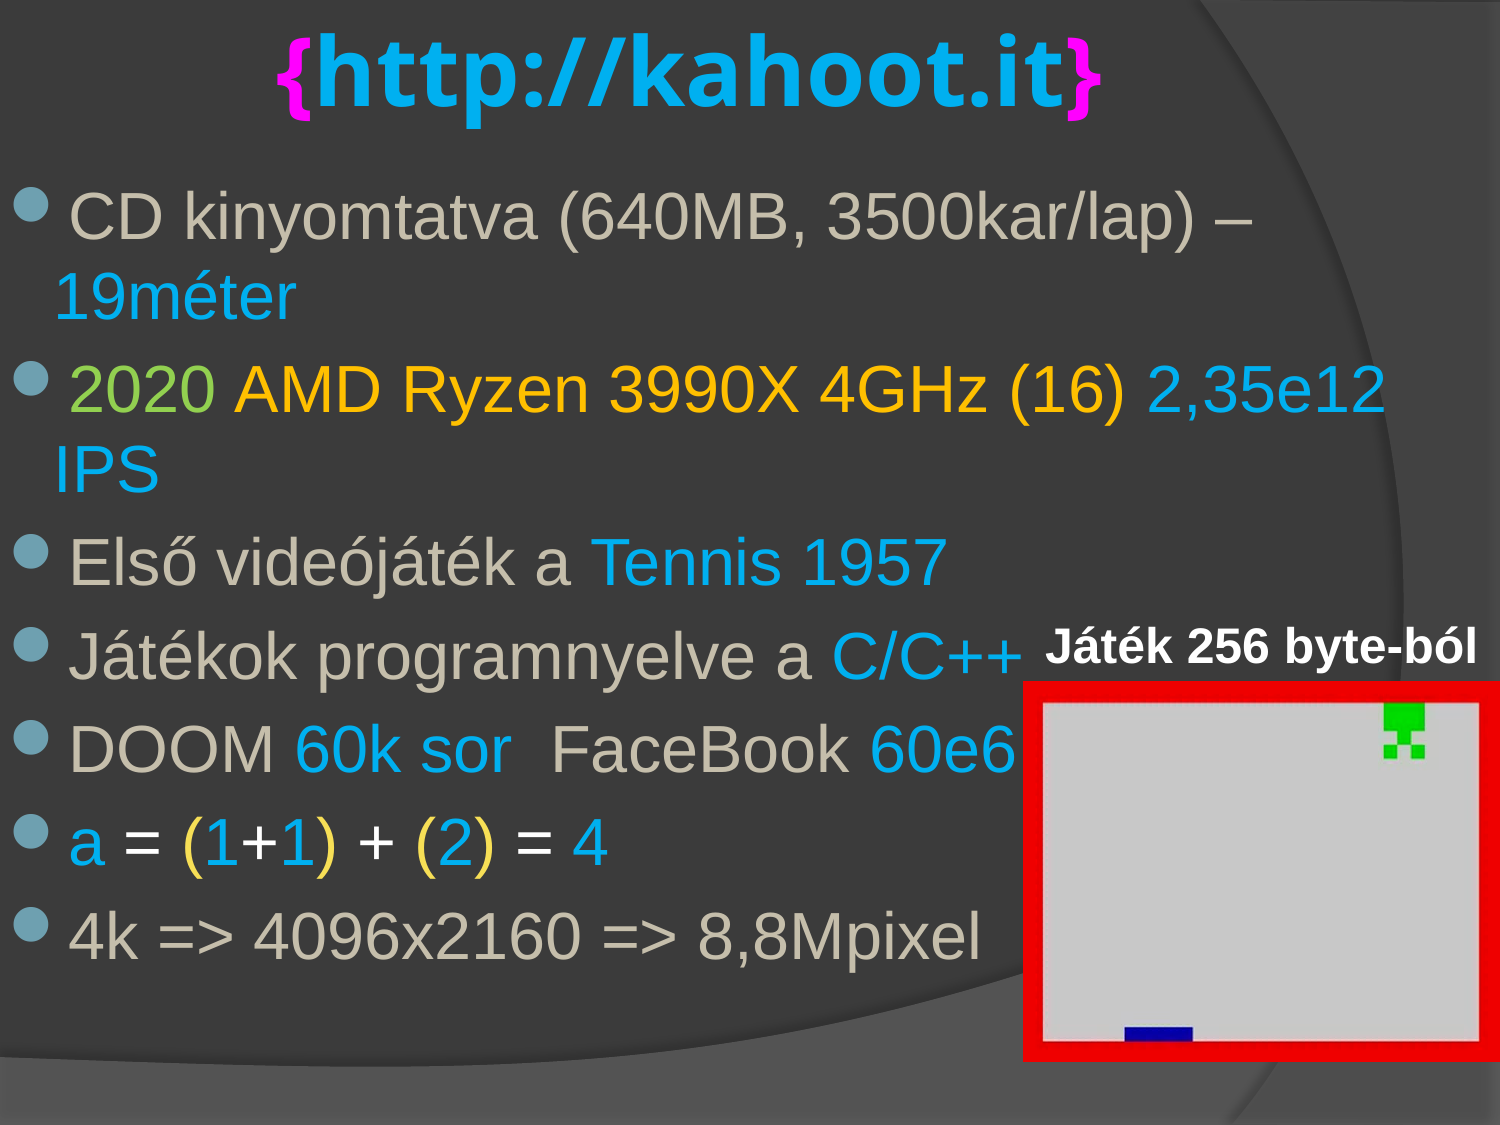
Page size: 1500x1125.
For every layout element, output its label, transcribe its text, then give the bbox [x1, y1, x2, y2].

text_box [1022, 680, 1500, 1063]
list CD kinyomtatva (640MB, 3500kar/lap) – 19méter 2020 AMD Ryzen 3990X 4GHz (16) 2,35e12 IPS Első videójáték a Tennis 1957 Játékok programnyelve a C/C++ DOOM 60k sor FaceBook 60e6 a = (1+1) + (2) = 4 4k => 4096x2160 => 8,8Mpixel [0, 172, 1500, 1094]
title {http://kahoot.it} [76, 0, 1302, 138]
text_box Játék 256 byte-ból [1045, 613, 1355, 659]
